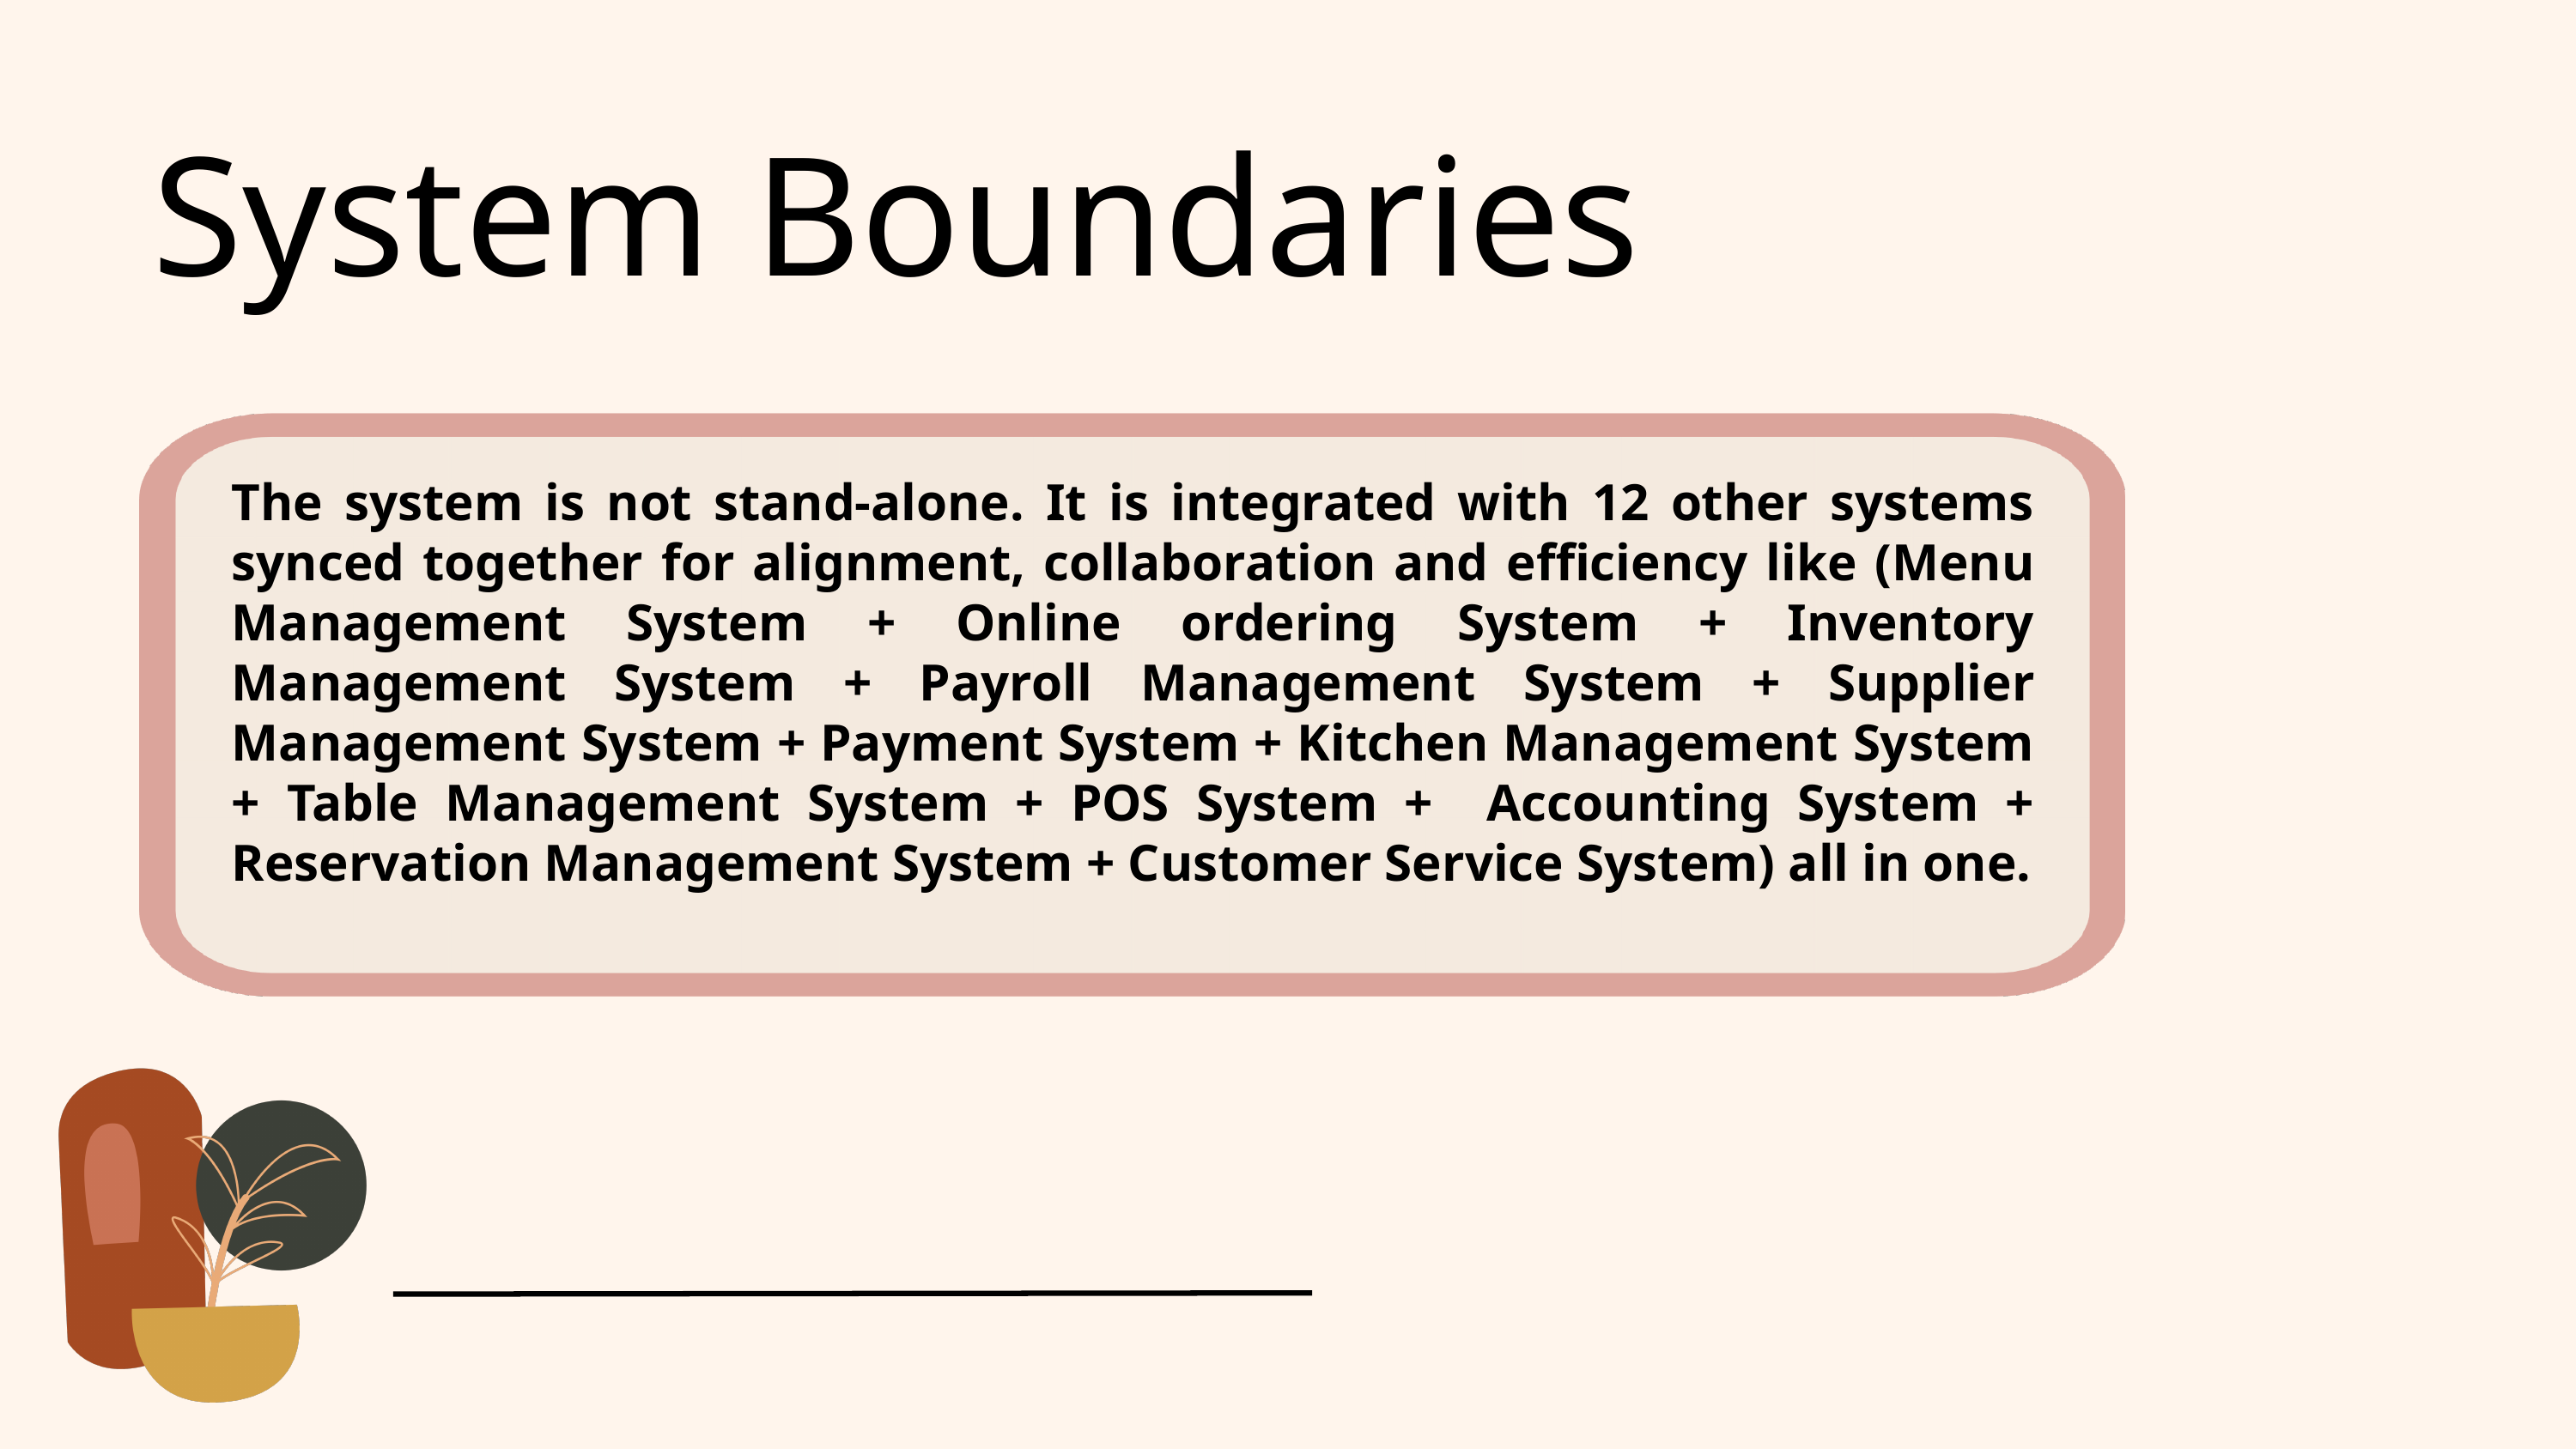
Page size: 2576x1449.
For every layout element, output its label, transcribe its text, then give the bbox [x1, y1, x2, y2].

picture [57, 1056, 368, 1411]
picture [139, 412, 2126, 997]
text_box System Boundaries [96, 78, 1739, 309]
